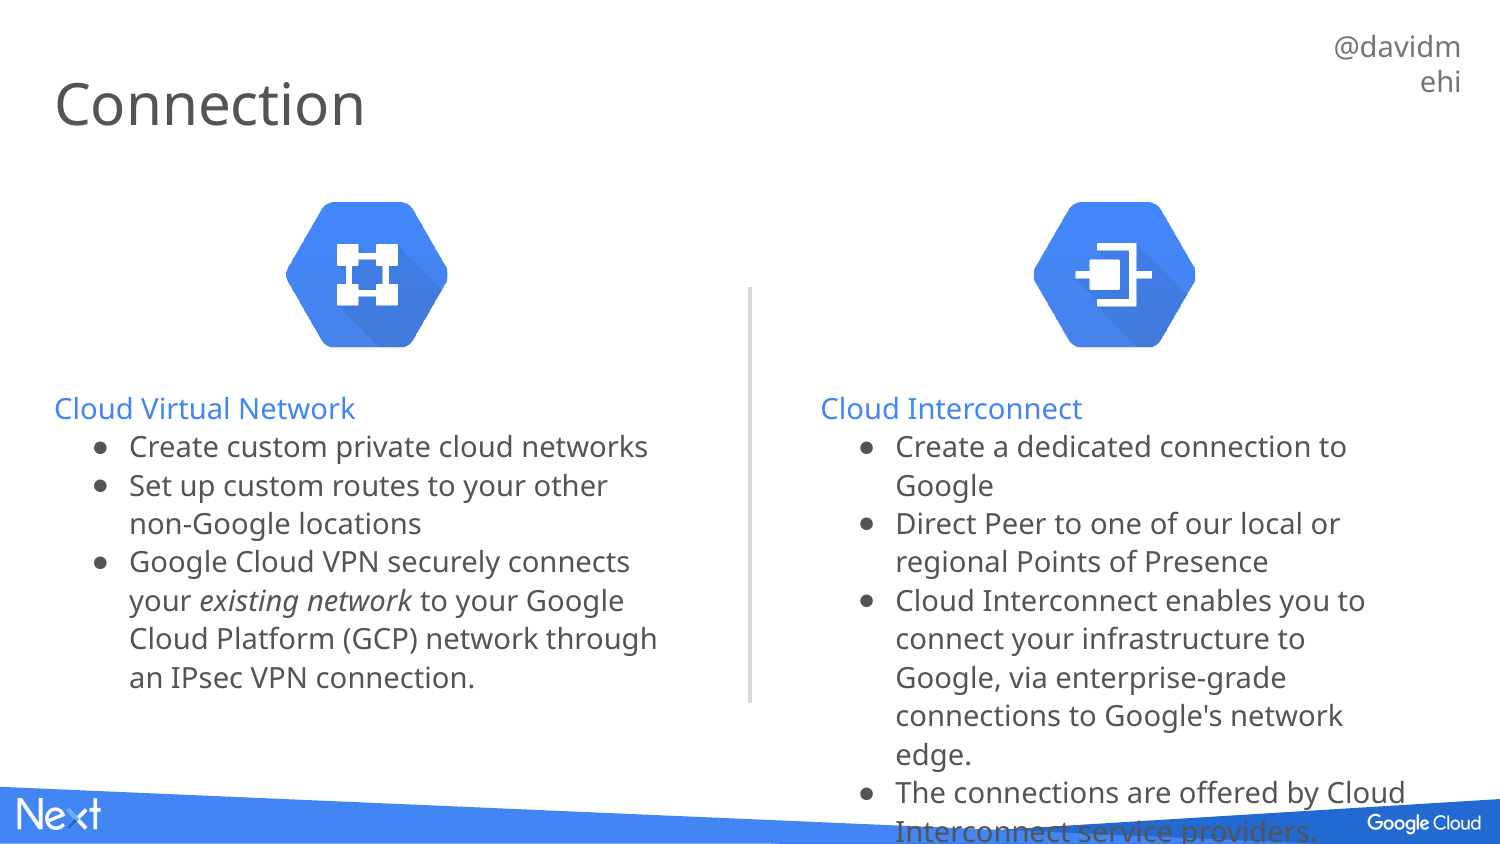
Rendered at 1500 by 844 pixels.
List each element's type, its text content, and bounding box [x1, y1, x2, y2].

picture [17, 798, 101, 830]
picture [285, 201, 448, 348]
list Cloud Interconnect Create a dedicated connection to Google Direct Peer to one of our local or regional Points of Presence Cloud Interconnect enables you to connect your infrastructure to Google, via enterprise-grade connections to Google's network edge. The connections are offered by Cloud Interconnect service providers. [805, 221, 1424, 754]
title Connection [39, 51, 1346, 189]
picture [1033, 201, 1196, 348]
list Cloud Virtual Network Create custom private cloud networks Set up custom routes to your other non-Google locations Google Cloud VPN securely connects your existing network to your Google Cloud Platform (GCP) network through an IPsec VPN connection. [39, 221, 695, 710]
picture [1358, 805, 1490, 844]
